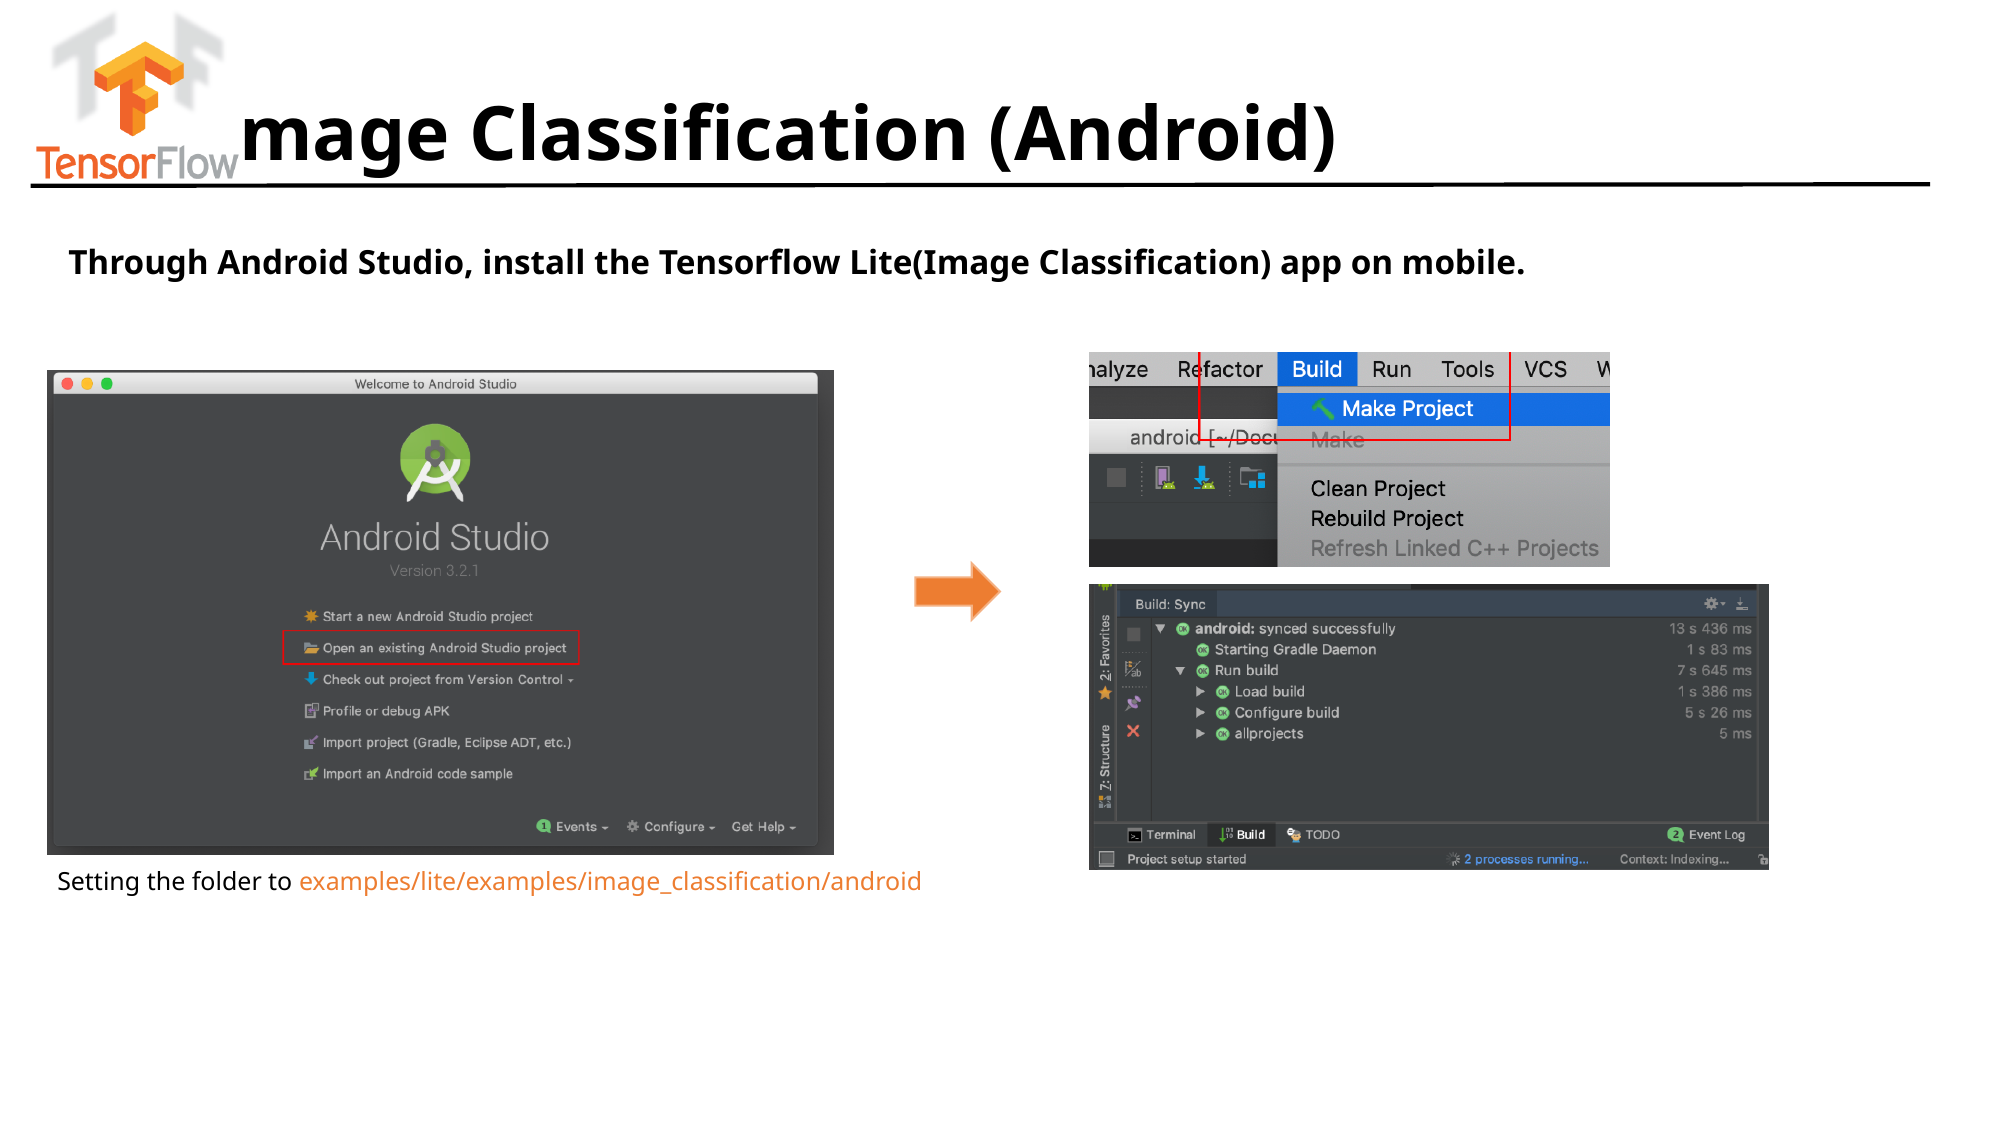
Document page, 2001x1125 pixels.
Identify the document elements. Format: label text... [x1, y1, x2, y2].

picture [42, 363, 849, 858]
picture [30, 4, 243, 184]
title Image Classification (Android) [0, 55, 2000, 218]
picture [1066, 342, 1806, 879]
text_box Setting the folder to examples/lite/examples/image_classification/android [42, 857, 943, 903]
text_box [914, 560, 1002, 623]
text_box Through Android Studio, install the Tensorflow Lite(Image Classification) app on mobile. [53, 233, 1846, 289]
